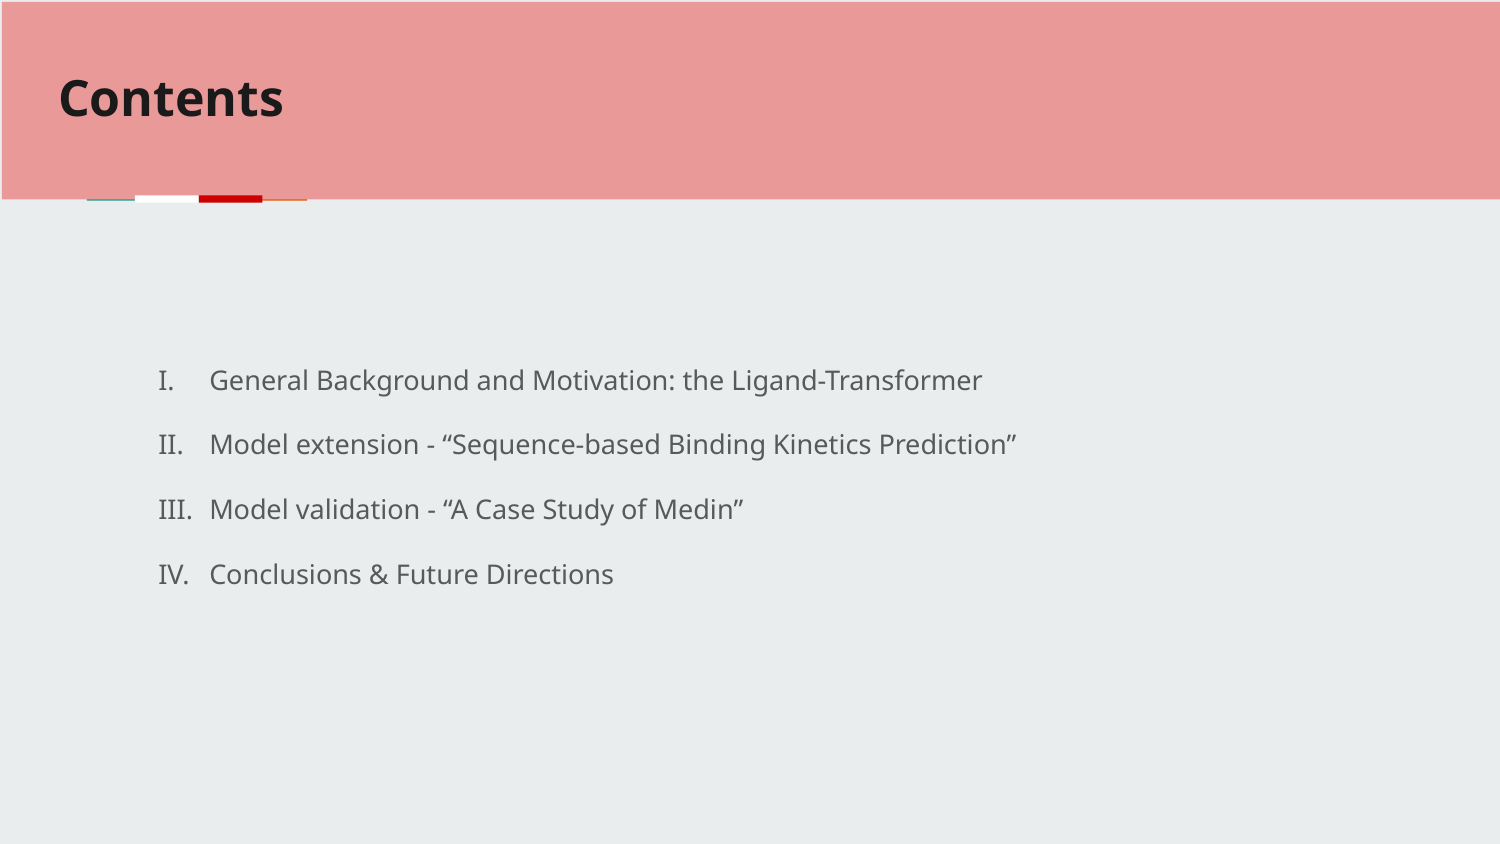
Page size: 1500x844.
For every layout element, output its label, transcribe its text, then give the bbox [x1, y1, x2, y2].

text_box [134, 195, 263, 203]
list General Background and Motivation: the Ligand-Transformer Model extension - “Sequence-based Binding Kinetics Prediction” Model validation - “A Case Study of Medin” Conclusions & Future Directions [119, 257, 1381, 664]
text_box [1, 1, 1500, 200]
text_box Contents [43, 51, 1387, 153]
